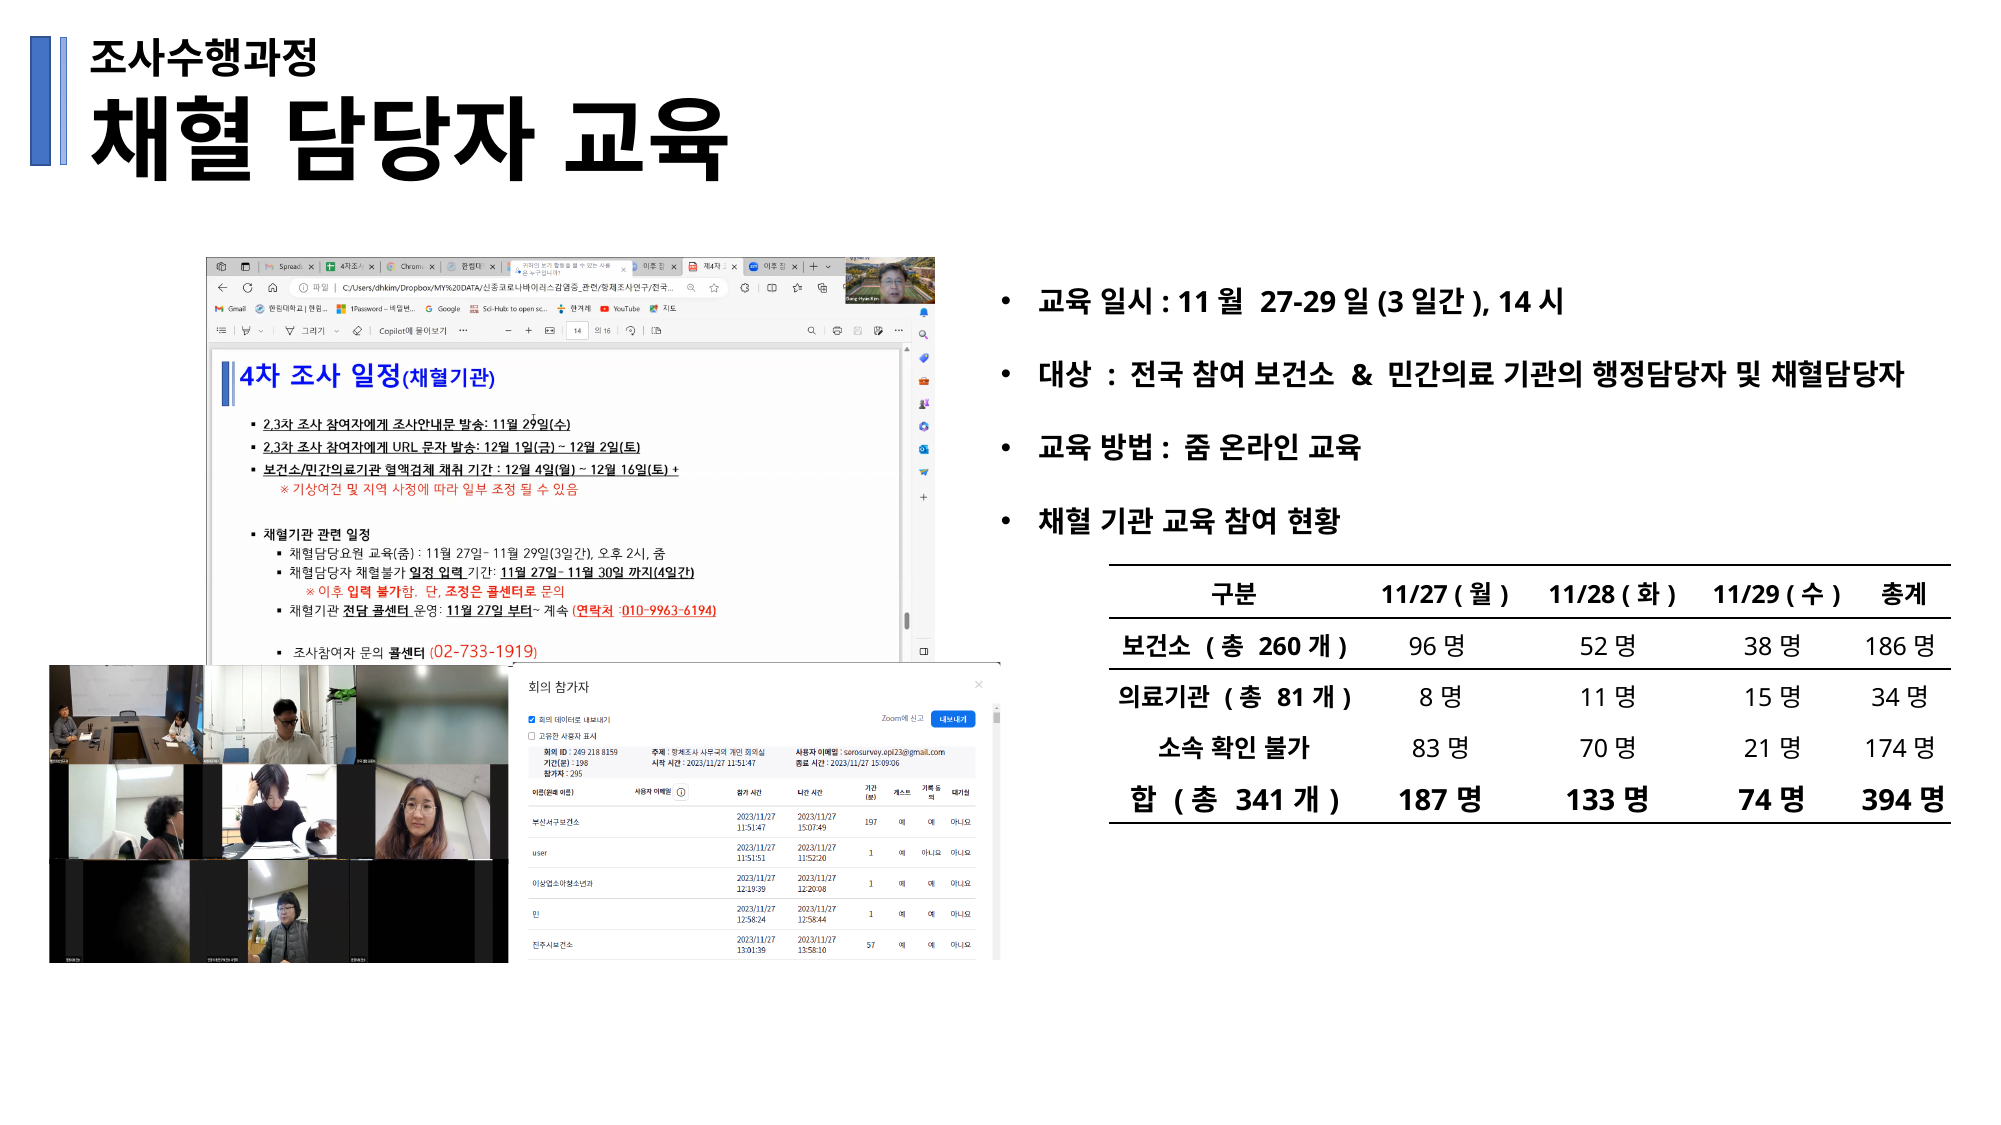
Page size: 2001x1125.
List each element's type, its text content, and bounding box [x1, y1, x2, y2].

table_cell 8명 [1360, 670, 1529, 721]
table_cell 소속 확인 불가 [1109, 721, 1360, 772]
table_cell 38명 [1695, 619, 1858, 668]
table_cell 11명 [1529, 670, 1695, 721]
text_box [49, 665, 509, 963]
table_cell 96명 [1360, 619, 1529, 668]
table_cell 52명 [1529, 619, 1695, 668]
table_cell 174명 [1858, 721, 1951, 772]
text_box [30, 36, 51, 166]
table_cell 의료기관 (총 81개) [1109, 670, 1360, 721]
table_cell 83명 [1360, 721, 1529, 772]
table_header 총계 [1858, 566, 1951, 617]
table_cell 74명 [1695, 772, 1858, 822]
table_header 11/27 (월) [1360, 566, 1529, 617]
table_cell 합 (총 341개) [1109, 772, 1360, 822]
table_cell 133명 [1529, 772, 1695, 822]
table_cell 보건소 (총 260개) [1109, 619, 1360, 668]
table_header 구분 [1109, 566, 1360, 617]
table_cell 70명 [1529, 721, 1695, 772]
table_cell 15명 [1695, 670, 1858, 721]
table_header 11/29 (수) [1695, 566, 1858, 617]
table_cell 186명 [1858, 619, 1951, 668]
table_cell 34명 [1858, 670, 1951, 721]
table_cell 394명 [1858, 772, 1951, 822]
text_box [60, 37, 67, 165]
table_cell 21명 [1695, 721, 1858, 772]
text_box 조사수행과정 채혈 담당자 교육 [74, 24, 1965, 200]
table_header 11/28 (화) [1529, 566, 1695, 617]
list 교육 일시: 11월 27-29일(3일간), 14시 대상 : 전국 참여 보건소 & 민간의료 기관의 행정담당자 및 채혈담당자 교육 방법: 줌 온라인 교육 채혈 기관 교육 참여 현황 [985, 257, 2000, 972]
picture [206, 257, 1001, 960]
table_cell 187명 [1360, 772, 1529, 822]
